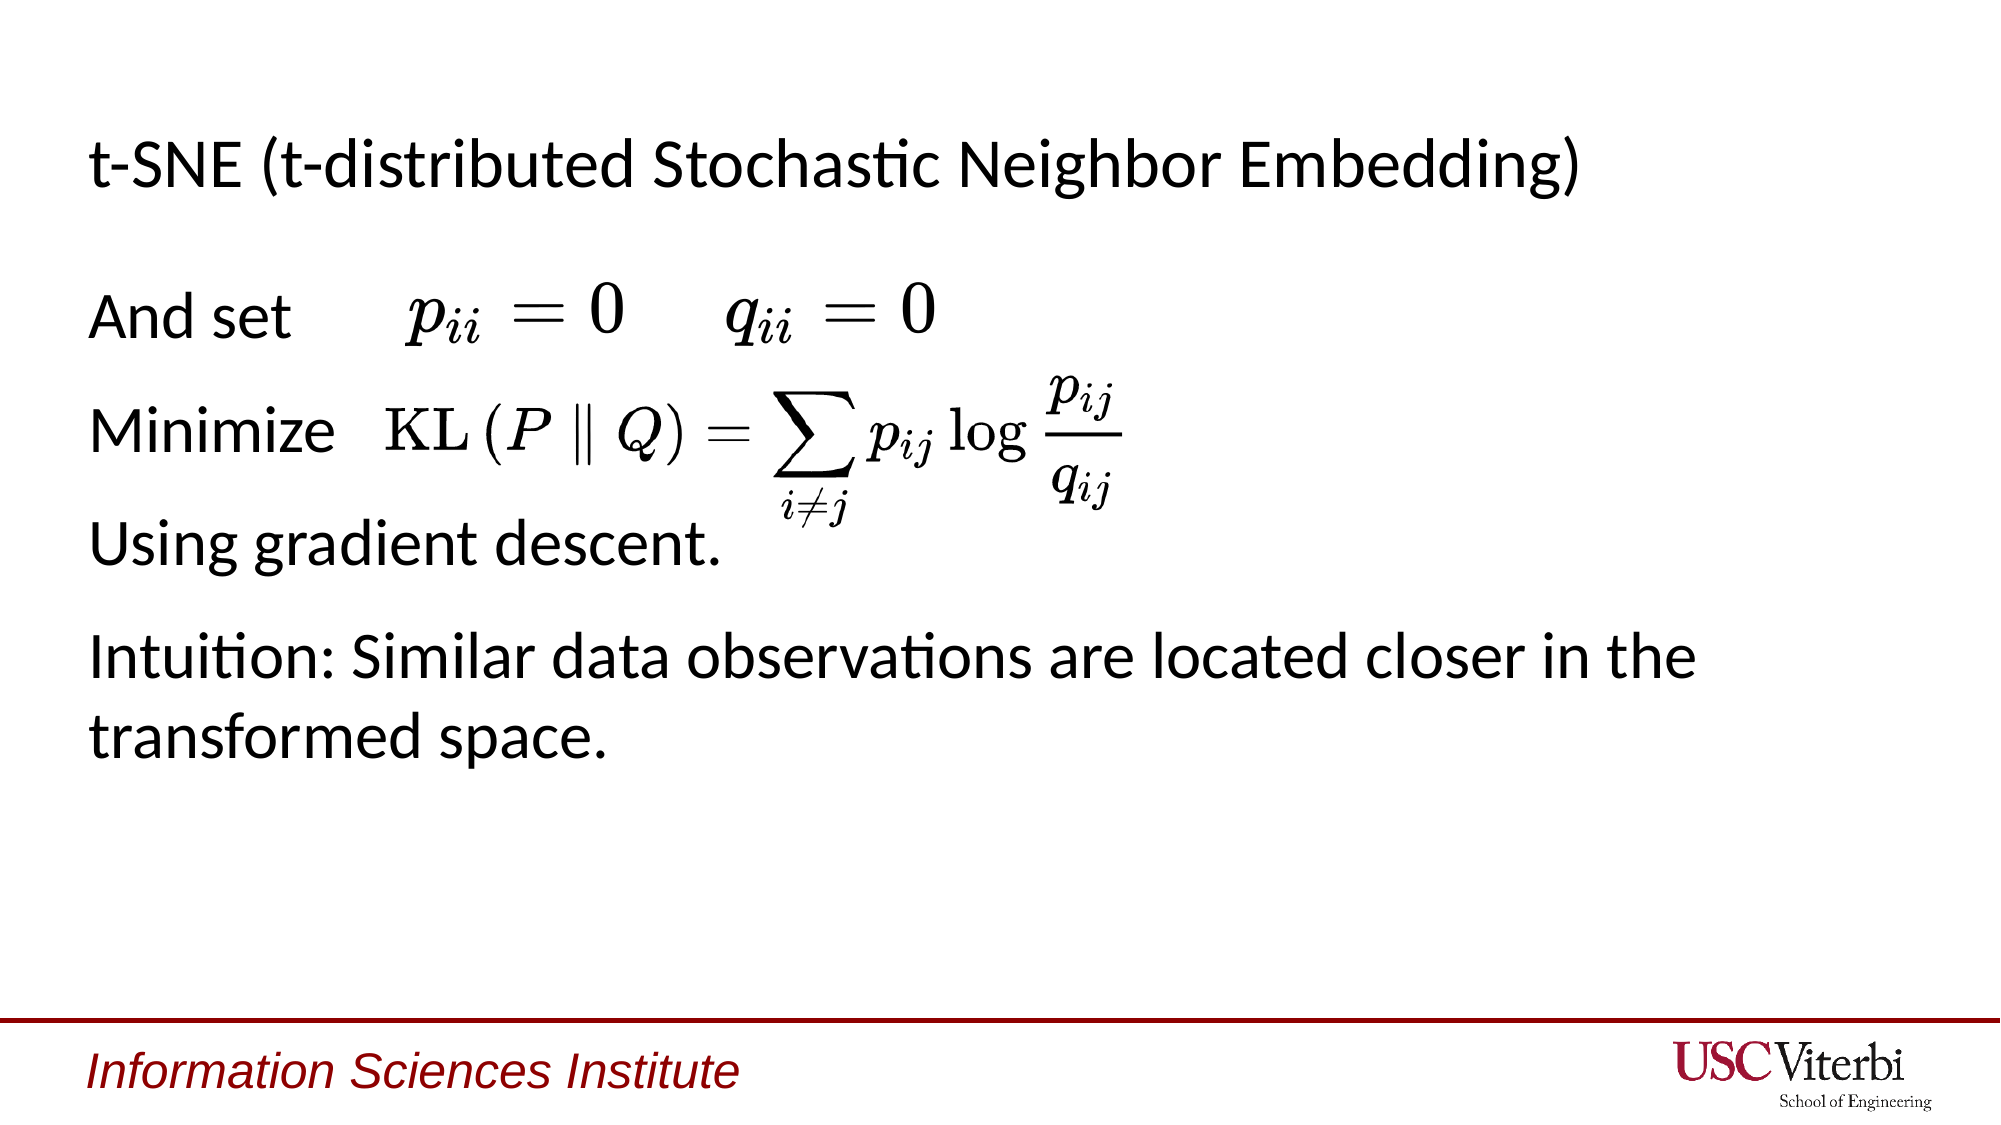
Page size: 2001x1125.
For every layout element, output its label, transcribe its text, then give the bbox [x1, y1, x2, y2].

title t-SNE (t-distributed Stochastic Neighbor Embedding) [68, 97, 1932, 223]
picture [405, 276, 626, 352]
picture [723, 276, 937, 352]
list And set Minimize Using gradient descent. Intuition: Similar data observations are located closer in the transformed space. [68, 252, 1932, 1000]
picture [383, 369, 1131, 540]
picture [1641, 1027, 1964, 1118]
